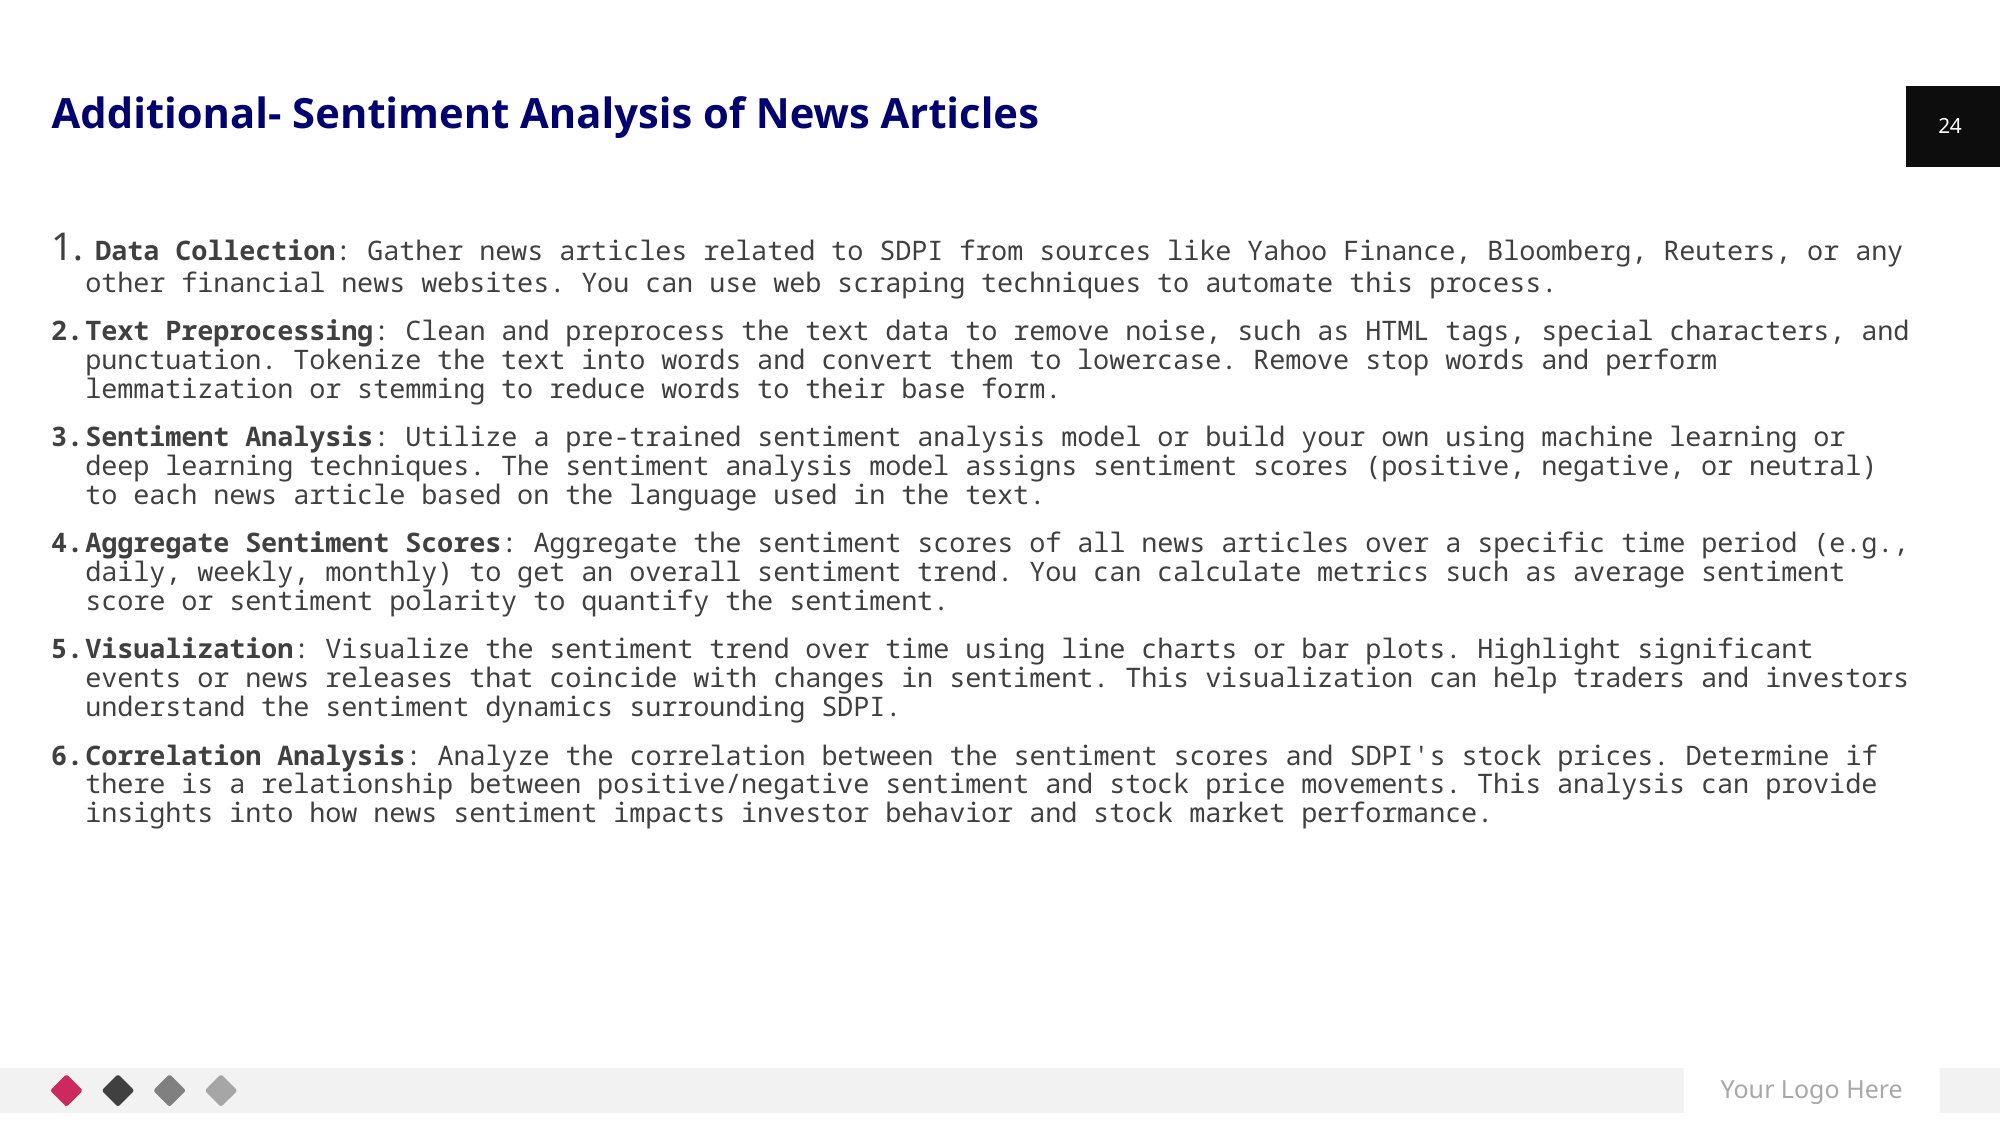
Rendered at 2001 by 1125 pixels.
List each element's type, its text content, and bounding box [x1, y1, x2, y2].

text_box Additional- Sentiment Analysis of News Articles [36, 79, 1885, 169]
footer Your Logo Here [1683, 1067, 1940, 1114]
slide_number 24 [1915, 96, 1985, 157]
text_box Data Collection: Gather news articles related to SDPI from sources like Yahoo Finance, Bloomberg, Reuters, or any other financial news websites. You can use web scraping techniques to automate this process. Text Preprocessing: Clean and preprocess the text data to remove noise, such as HTML tags, special characters, and punctuation. Tokenize the text into words and convert them to lowercase. Remove stop words and perform lemmatization or stemming to reduce words to their base form. Sentiment Analysis: Utilize a pre-trained sentiment analysis model or build your own using machine learning or deep learning techniques. The sentiment analysis model assigns sentiment scores (positive, negative, or neutral) to each news article based on the language used in the text. Aggregate Sentiment Scores: Aggregate the sentiment scores of all news articles over a specific time period (e.g., daily, weekly, monthly) to get an overall sentiment trend. You can calculate metrics such as average sentiment score or sentiment polarity to quantify the sentiment. Visualization: Visualize the sentiment trend over time using line charts or bar plots. Highlight significant events or news releases that coincide with changes in sentiment. This visualization can help traders and investors understand the sentiment dynamics surrounding SDPI. Correlation Analysis: Analyze the correlation between the sentiment scores and SDPI's stock prices. Determine if there is a relationship between positive/negative sentiment and stock price movements. This analysis can provide insights into how news sentiment impacts investor behavior and stock market performance. [36, 220, 1940, 849]
